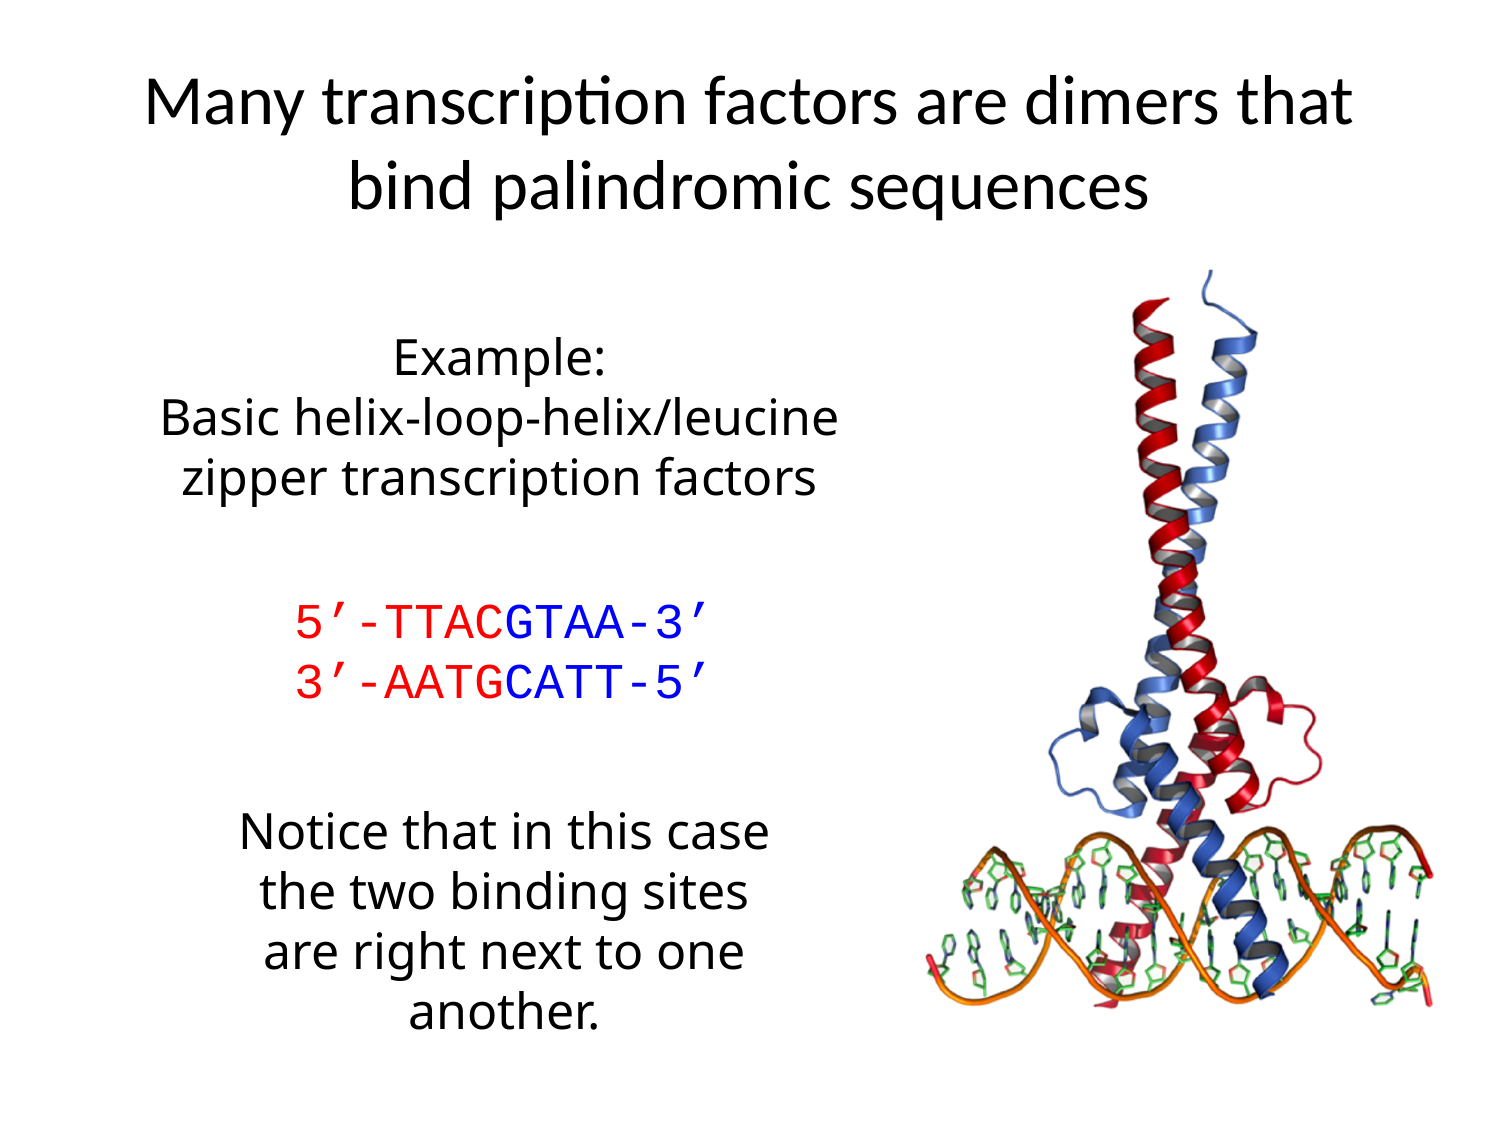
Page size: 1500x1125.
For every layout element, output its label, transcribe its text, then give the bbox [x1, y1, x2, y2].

text_box Notice that in this case the two binding sites are right next to one another. [209, 792, 800, 1047]
picture [805, 270, 1500, 1019]
text_box Example: Basic helix-loop-helix/leucine zipper transcription factors [141, 317, 859, 513]
title Many transcription factors are dimers that bind palindromic sequences [75, 45, 1425, 233]
text_box 5’-TTACGTAA-3’ 3’-AATGCATT-5’ [279, 581, 730, 716]
